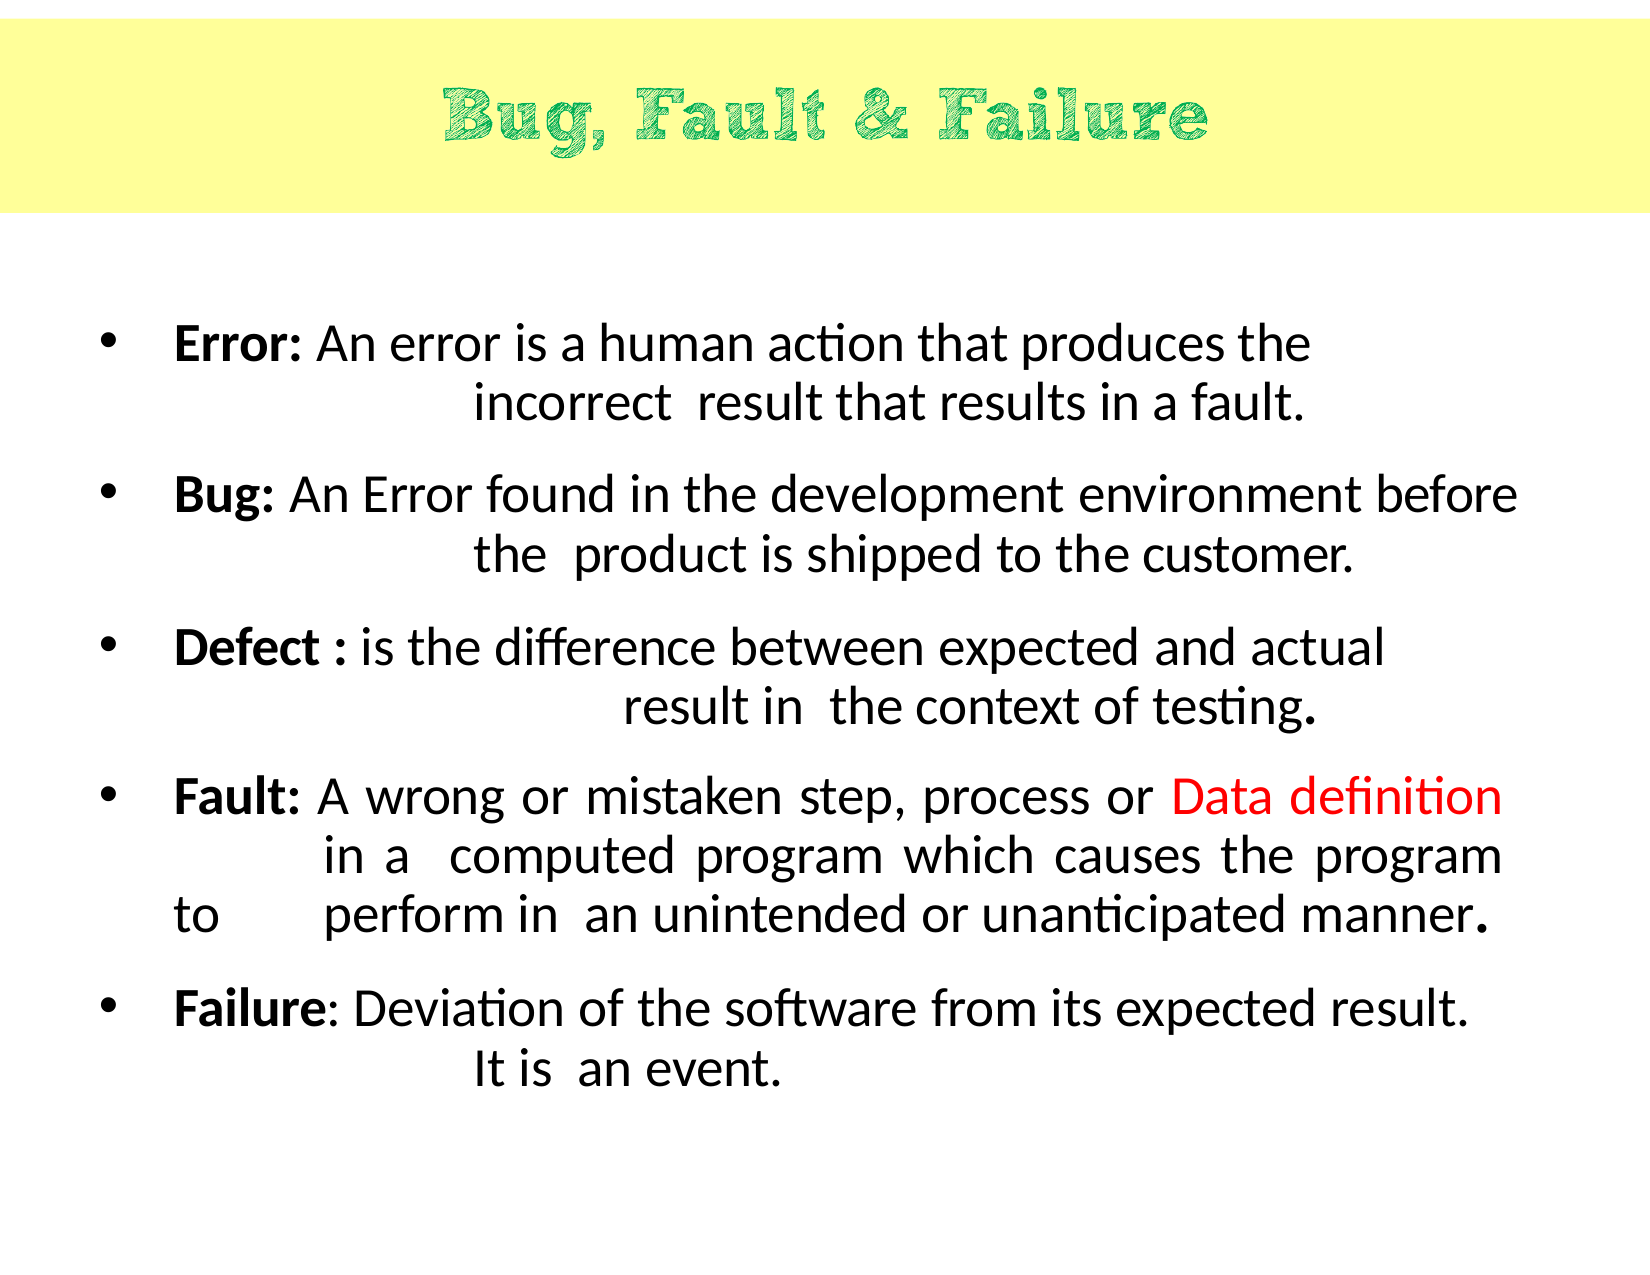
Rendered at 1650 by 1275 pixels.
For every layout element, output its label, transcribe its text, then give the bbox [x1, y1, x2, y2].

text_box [0, 18, 1650, 214]
text_box Error: An error is a human action that produces the incorrect result that results in a fault. Bug: An Error found in the development environment before the product is shipped to the customer. Defect : is the difference between expected and actual result in the context of testing. Fault: A wrong or mistaken step, process or Data definition in a computed program which causes the program to perform in an unintended or unanticipated manner. Failure: Deviation of the software from its expected result. It is an event. [96, 303, 1542, 1098]
